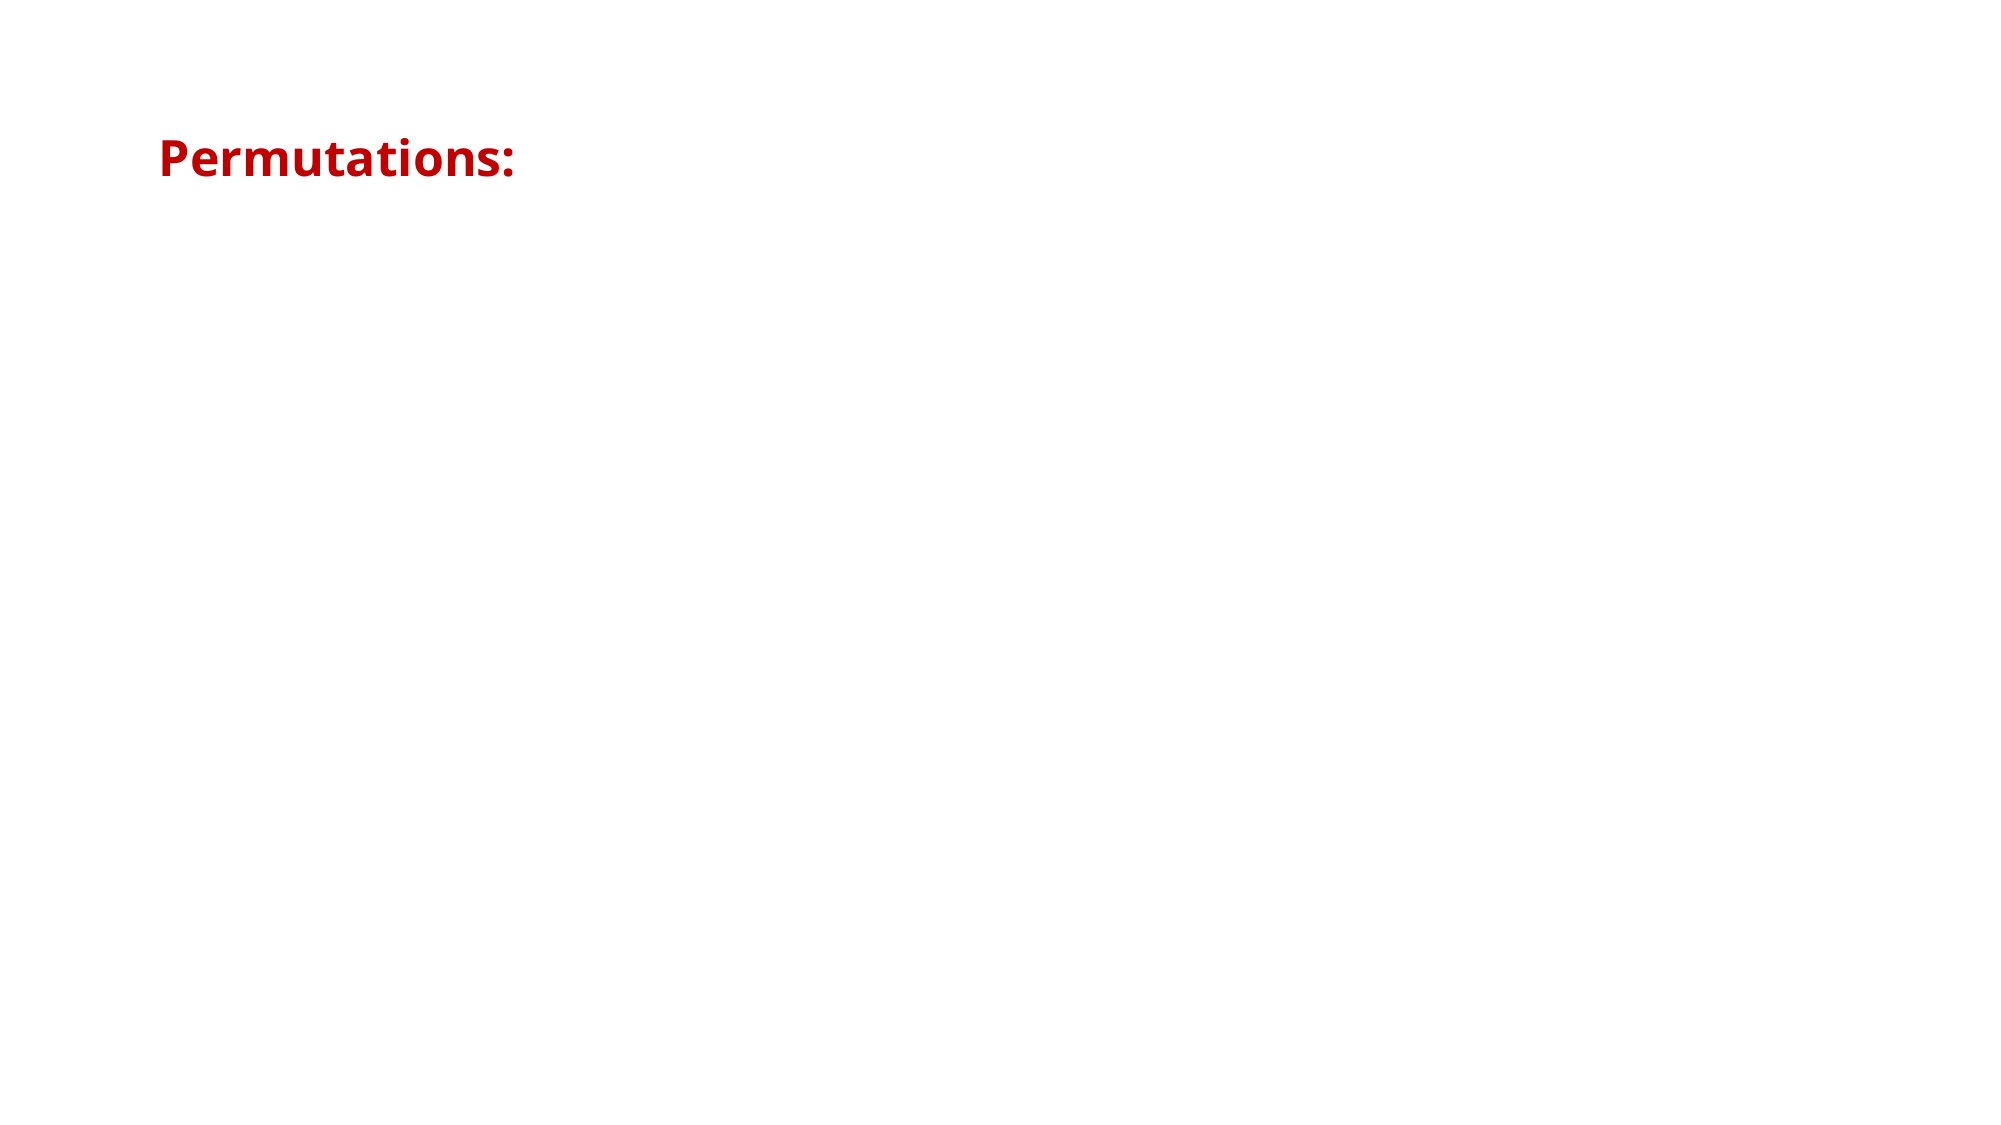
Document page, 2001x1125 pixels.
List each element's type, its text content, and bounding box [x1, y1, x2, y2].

title Permutations: [143, 114, 1855, 1022]
